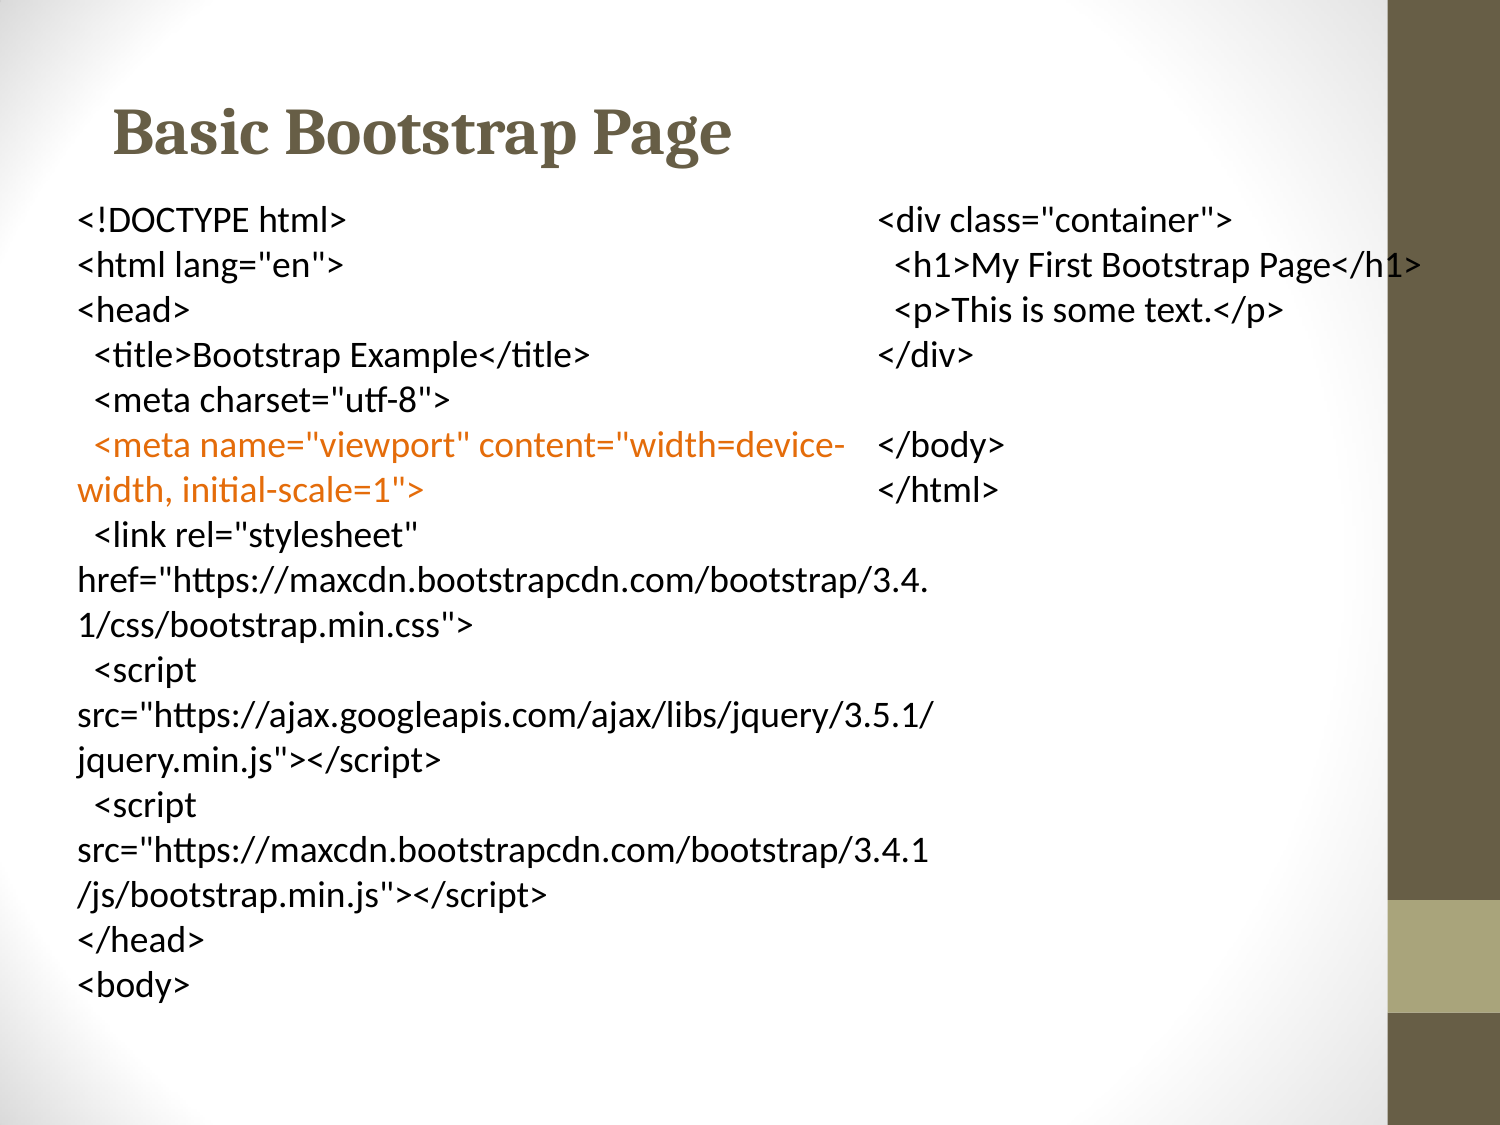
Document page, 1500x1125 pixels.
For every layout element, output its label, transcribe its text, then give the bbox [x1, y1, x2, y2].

text_box <div class="container"> <h1>My First Bootstrap Page</h1> <p>This is some text.</p> </div> </body> </html> [862, 187, 1475, 518]
picture [0, 0, 1387, 1125]
text_box <!DOCTYPE html> <html lang="en"> <head> <title>Bootstrap Example</title> <meta charset="utf-8"> <meta name="viewport" content="width=device-width, initial-scale=1"> <link rel="stylesheet" href="https://maxcdn.bootstrapcdn.com/bootstrap/3.4.1/css/bootstrap.min.css"> <script src="https://ajax.googleapis.com/ajax/libs/jquery/3.5.1/jquery.min.js"></script> <script src="https://maxcdn.bootstrapcdn.com/bootstrap/3.4.1/js/bootstrap.min.js"></script> </head> <body> [62, 187, 950, 1013]
title Basic Bootstrap Page [112, 87, 1325, 169]
